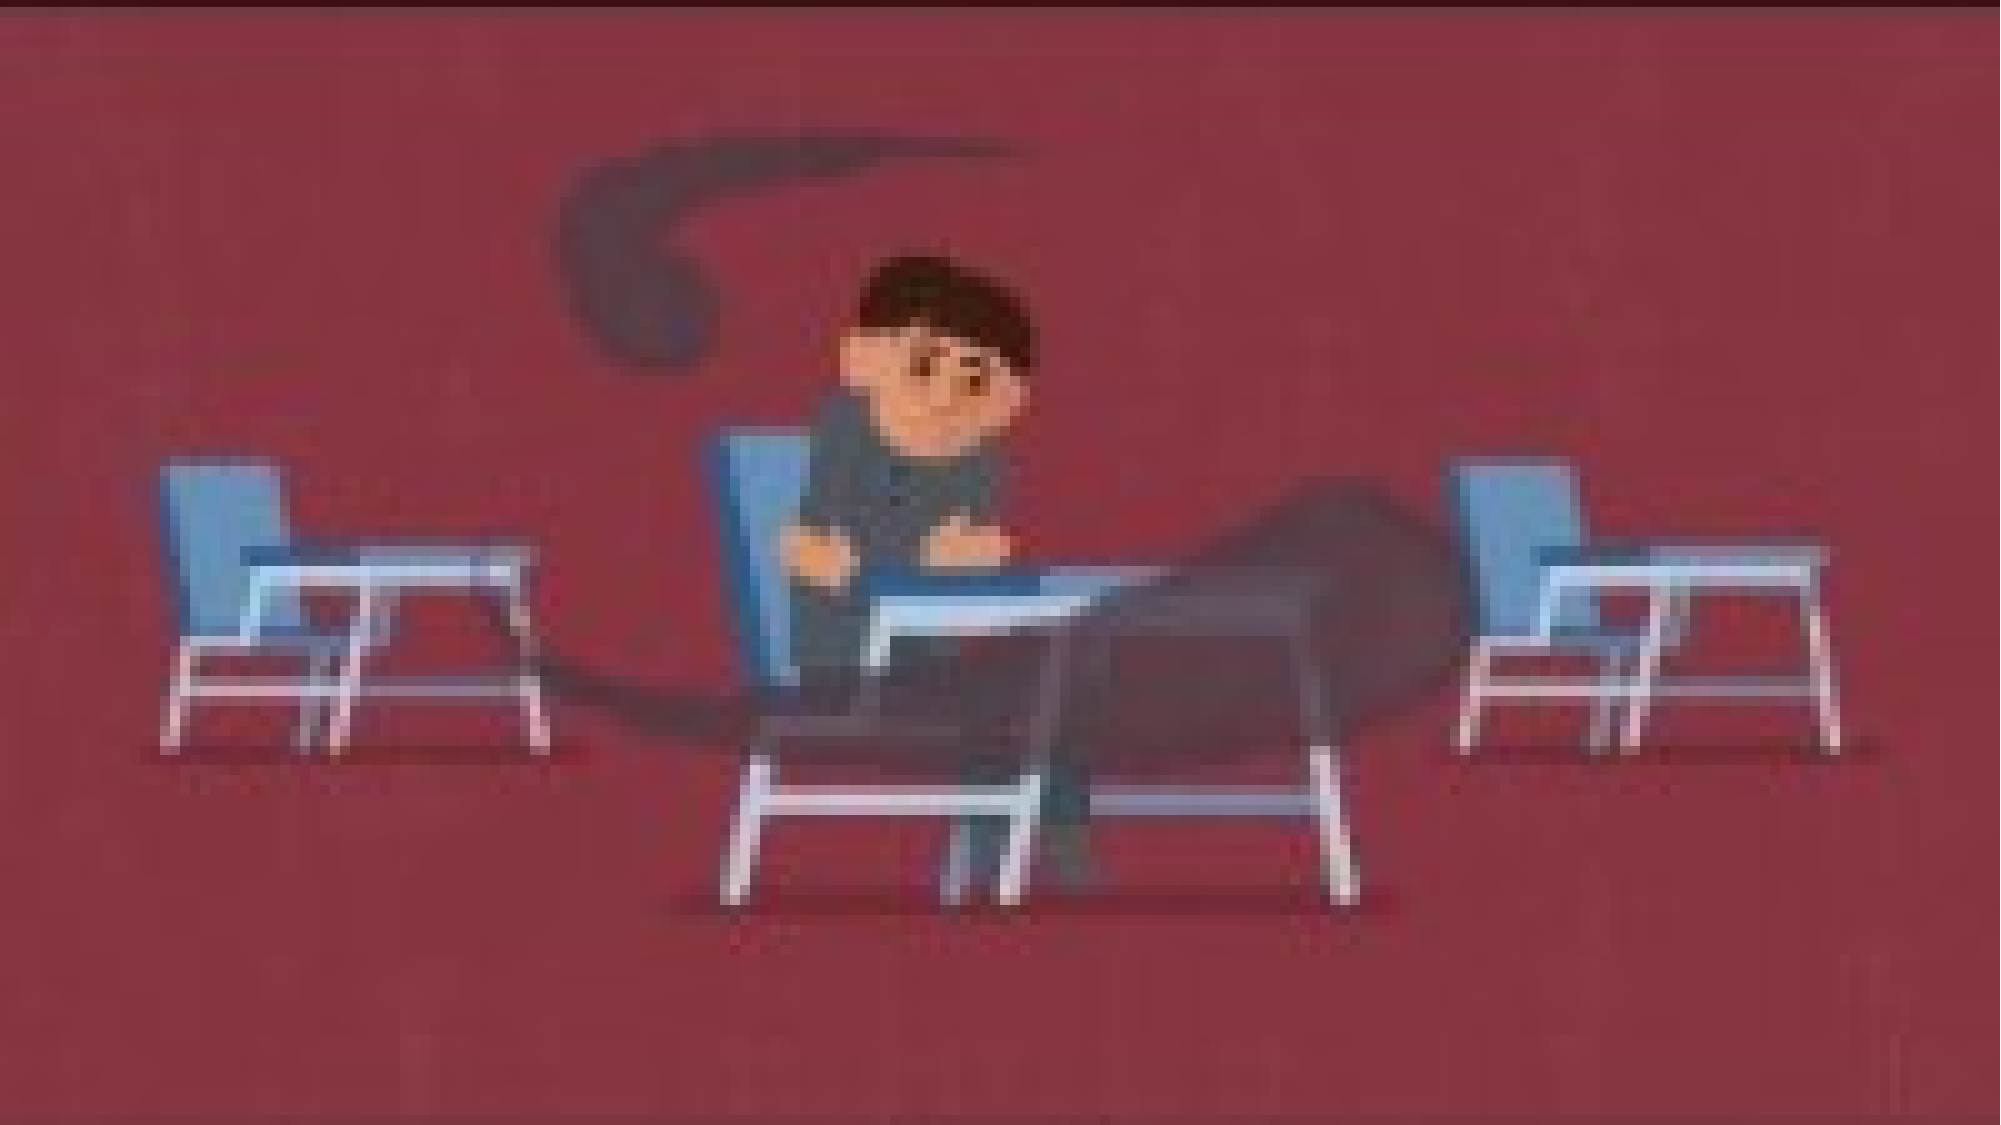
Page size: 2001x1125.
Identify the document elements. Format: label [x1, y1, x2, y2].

text_box [0, 0, 2000, 1125]
